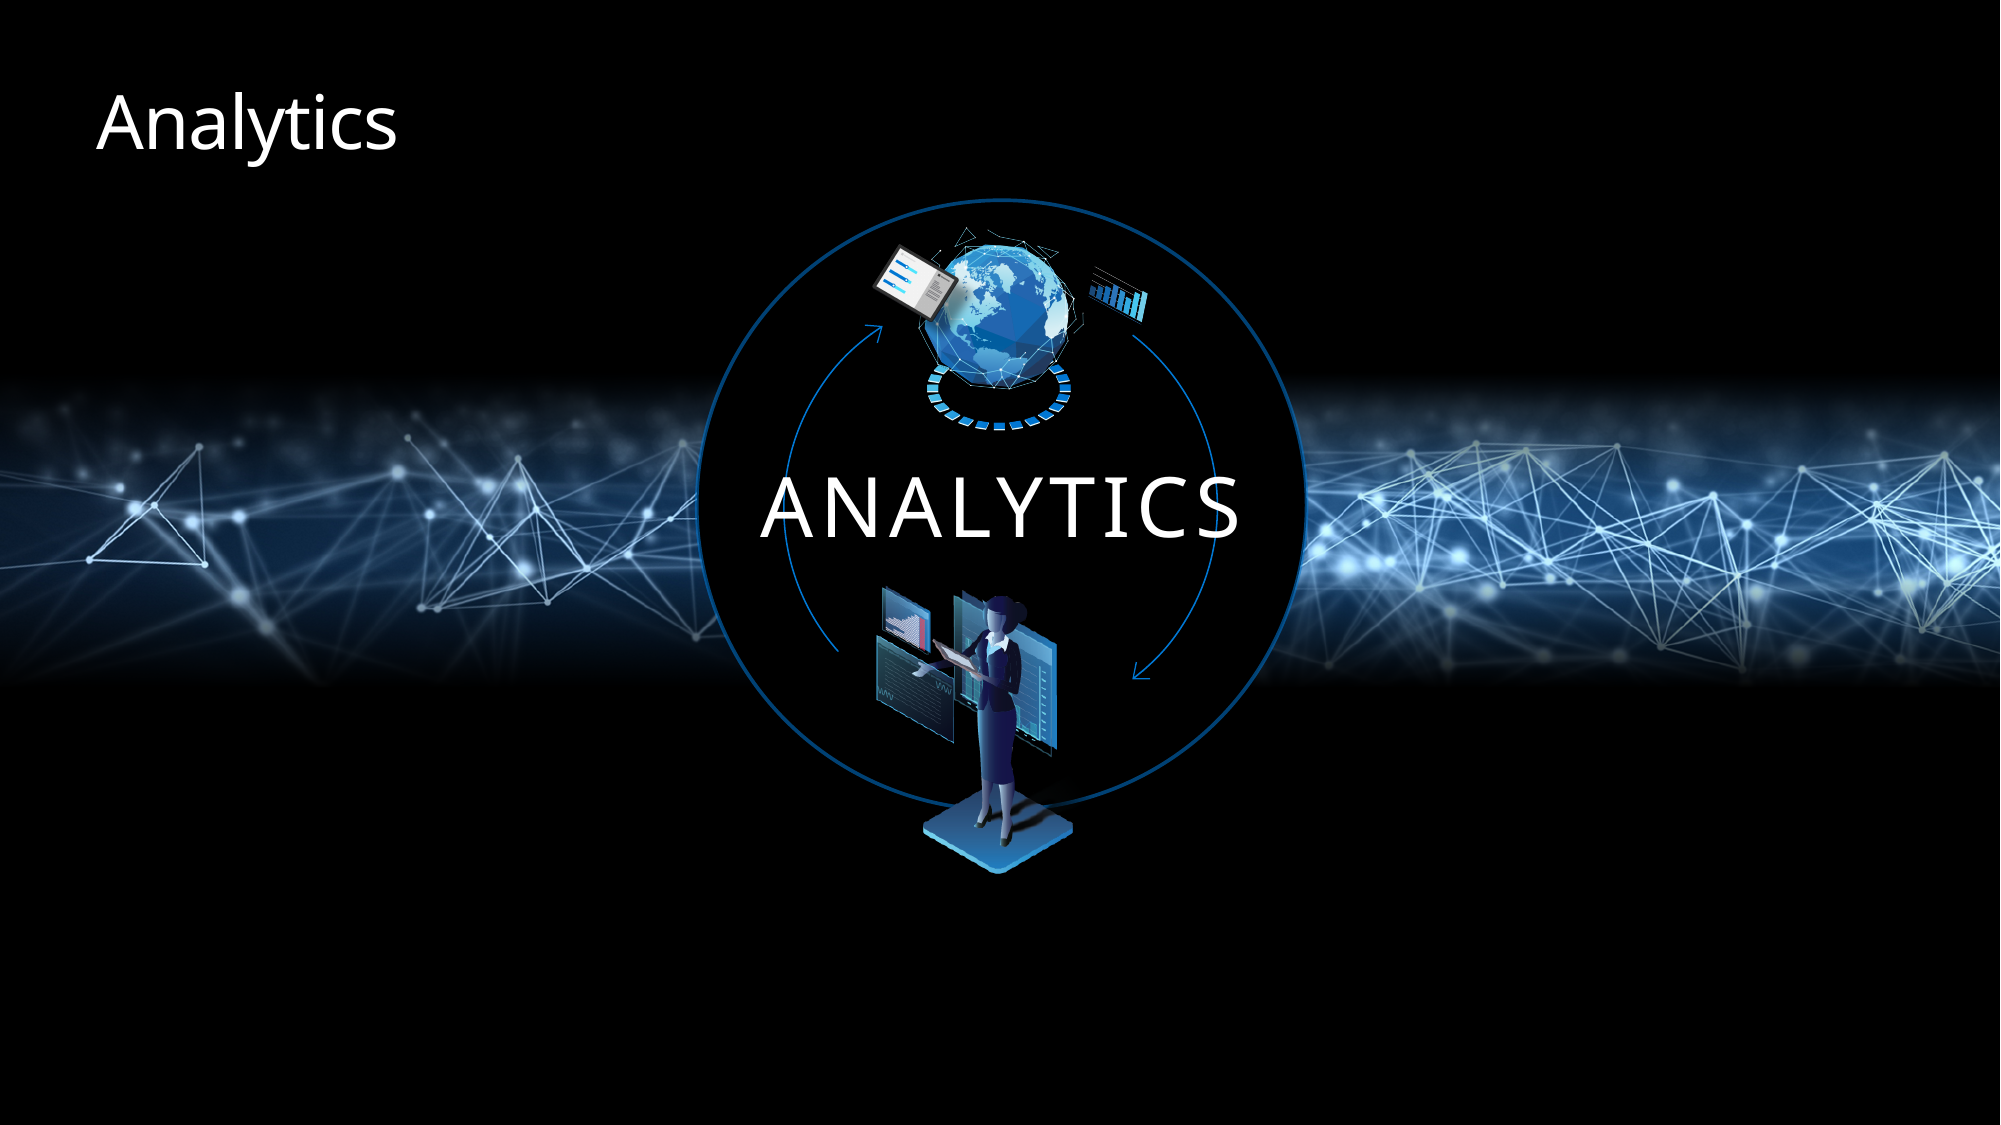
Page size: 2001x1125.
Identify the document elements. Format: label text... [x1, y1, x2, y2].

title Analytics [96, 75, 1904, 166]
text_box [794, 228, 872, 280]
picture [0, 280, 2000, 897]
text_box [1148, 236, 1209, 280]
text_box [872, 227, 1148, 436]
text_box [874, 199, 1129, 227]
text_box [856, 774, 876, 784]
